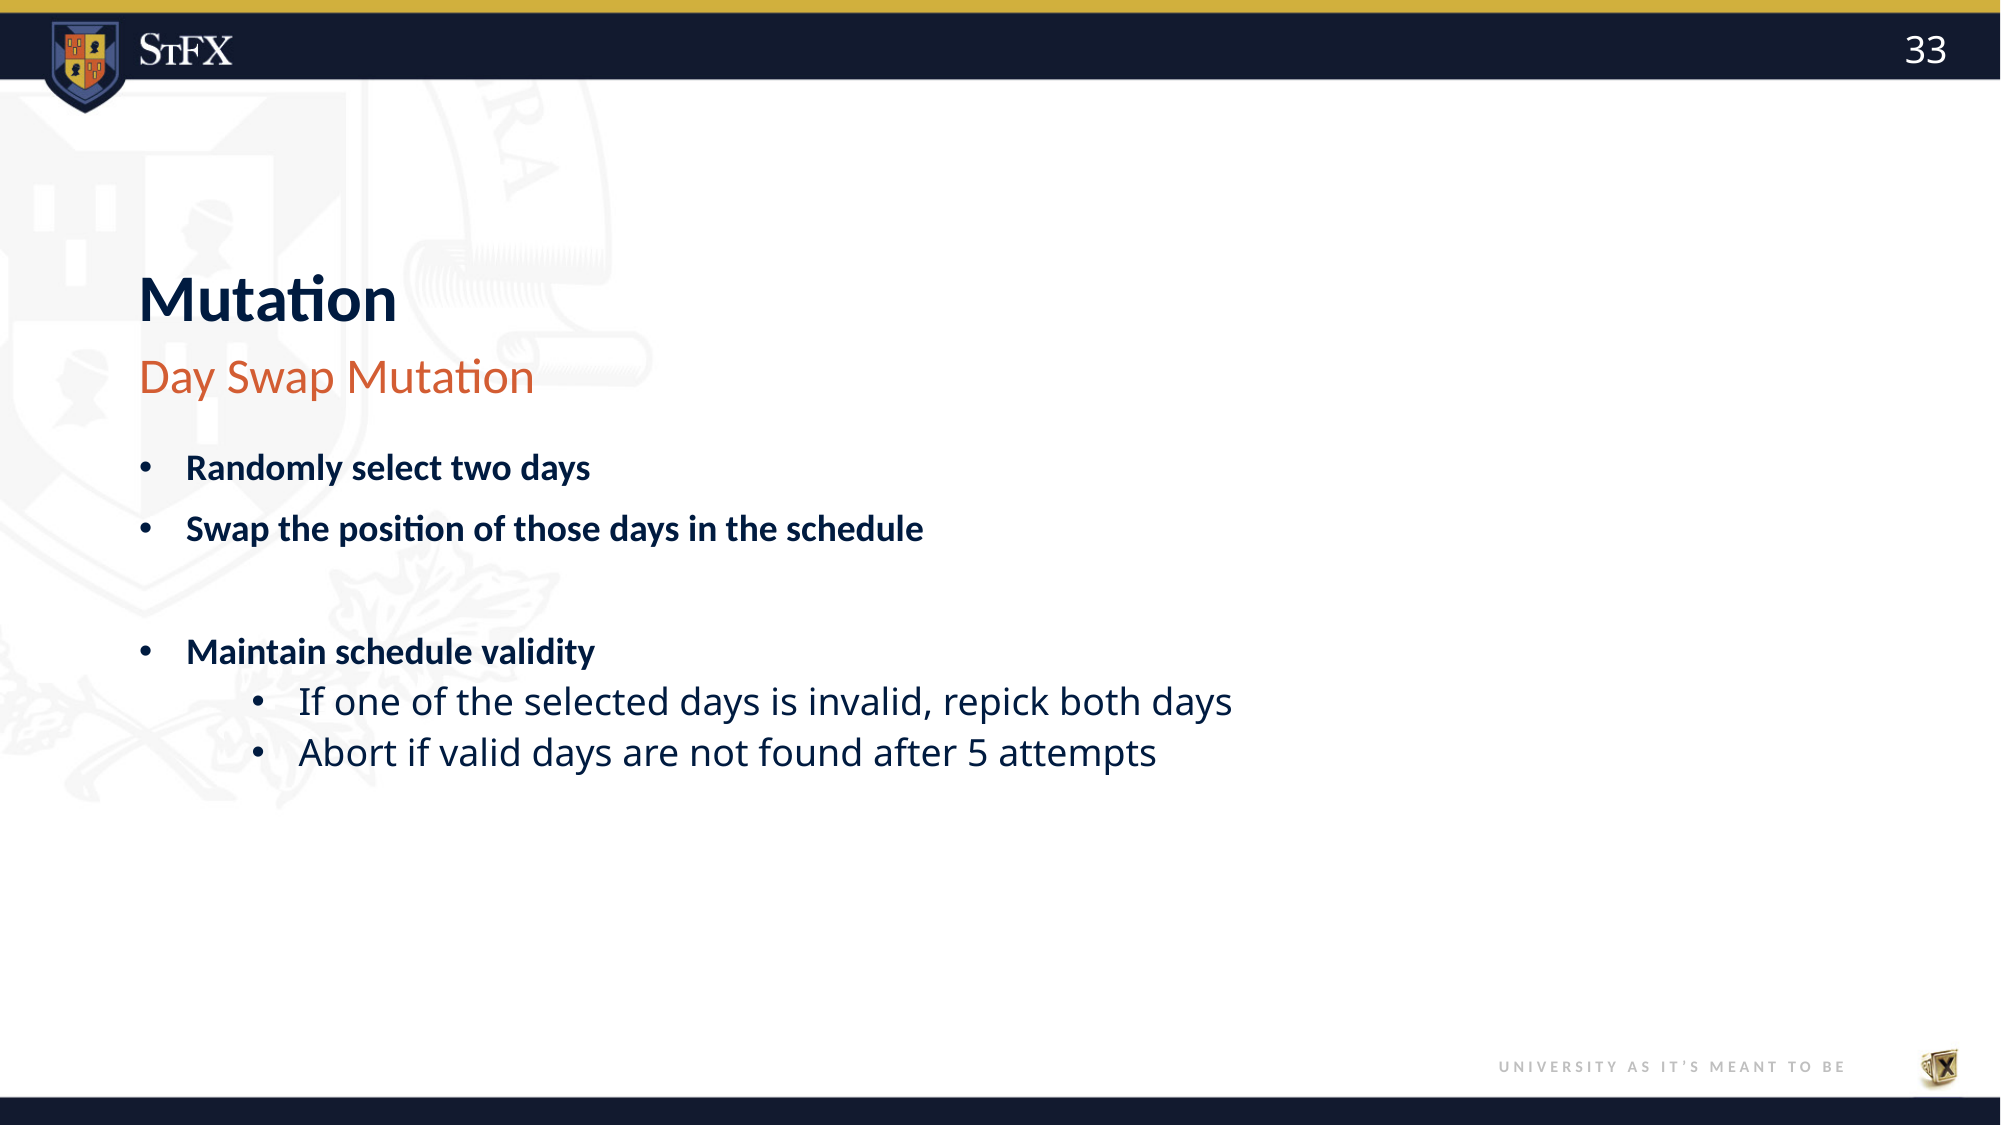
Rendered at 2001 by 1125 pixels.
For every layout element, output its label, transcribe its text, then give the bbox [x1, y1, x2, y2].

text_box 33 [1862, 18, 1963, 79]
picture [0, 0, 2001, 1125]
title Mutation [124, 157, 1789, 343]
list Randomly select two days Swap the position of those days in the schedule Maintain schedule validity If one of the selected days is invalid, repick both days Abort if valid days are not found after 5 attempts [124, 440, 1789, 1030]
list Day Swap Mutation [124, 343, 1789, 440]
